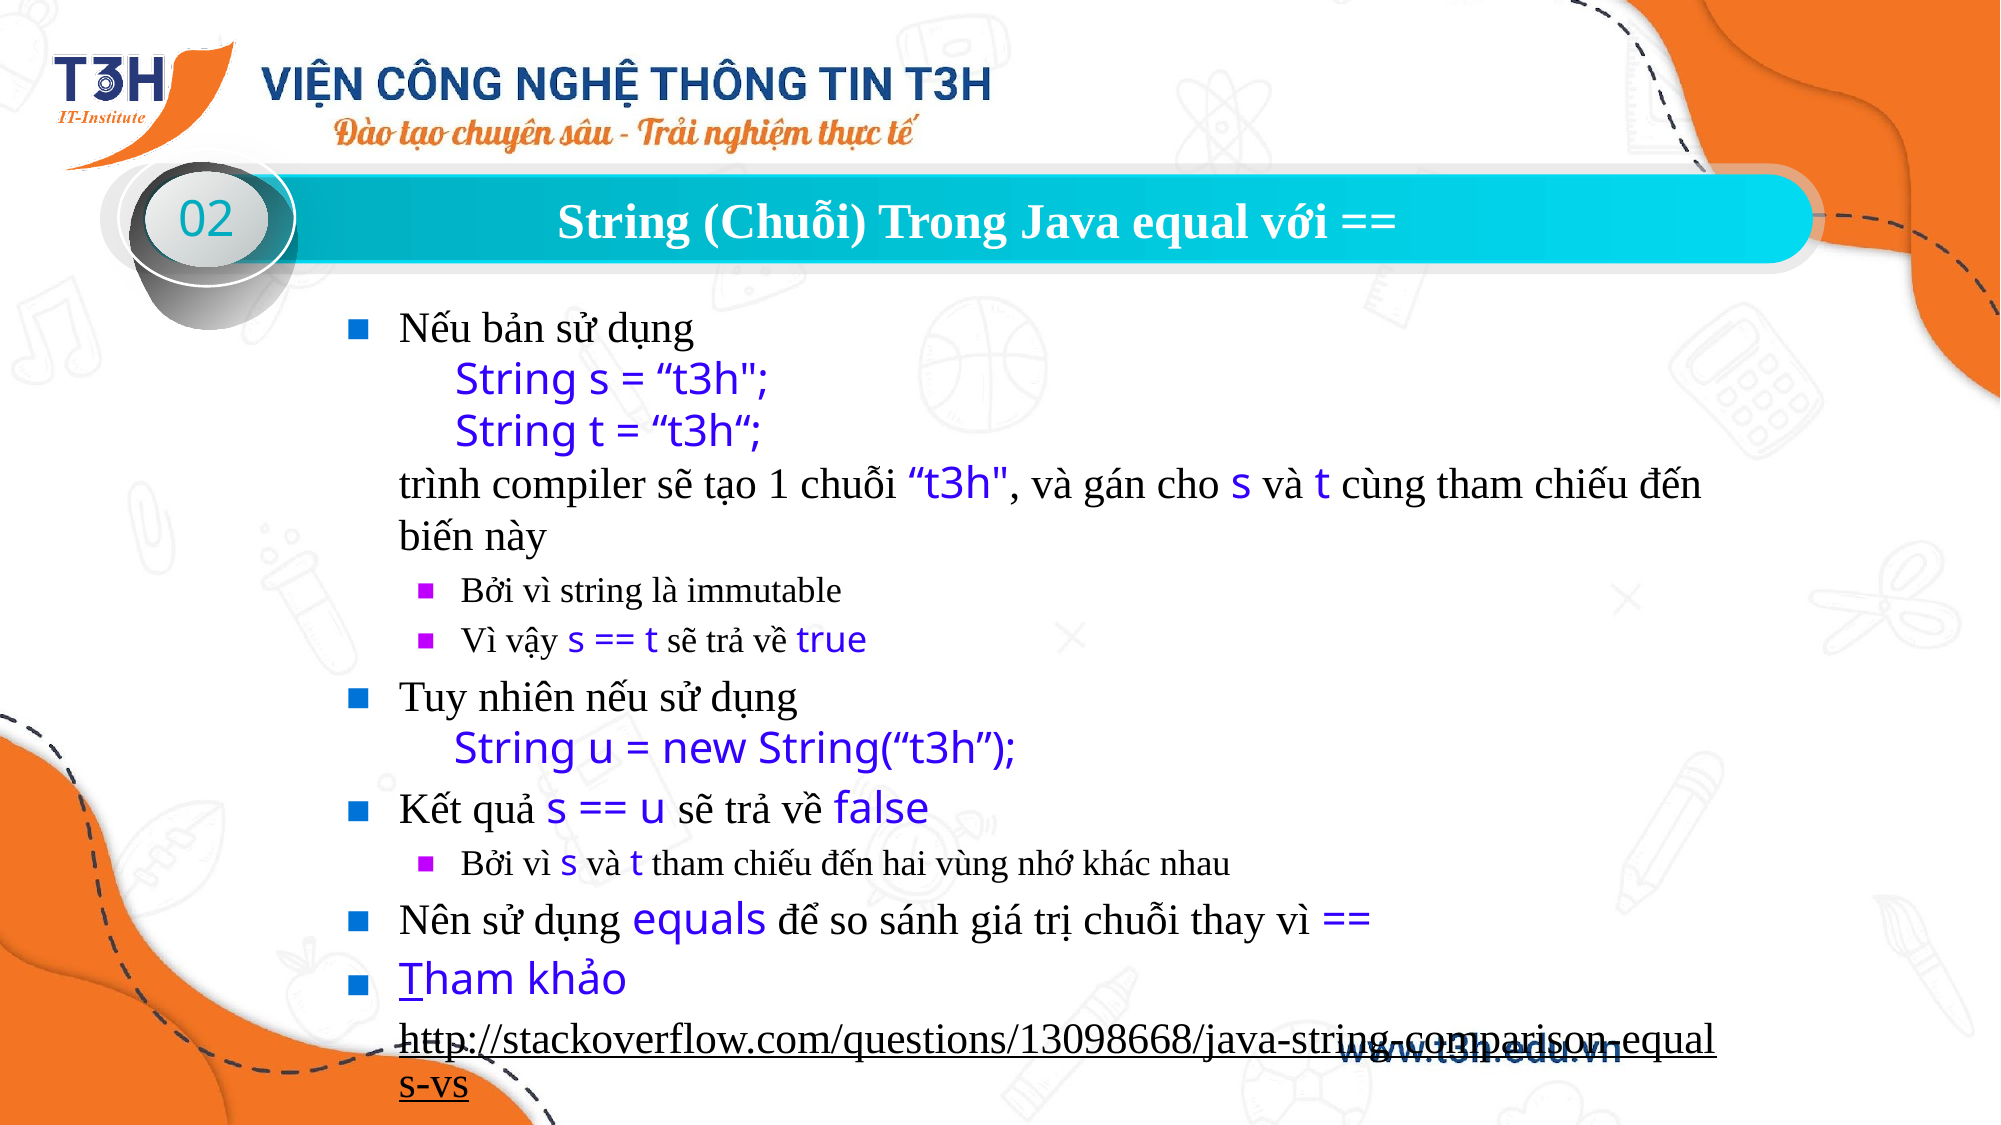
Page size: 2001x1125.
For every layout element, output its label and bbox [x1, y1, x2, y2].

text_box [353, 163, 1826, 275]
text_box [73, 136, 349, 351]
picture [0, 0, 2000, 1125]
